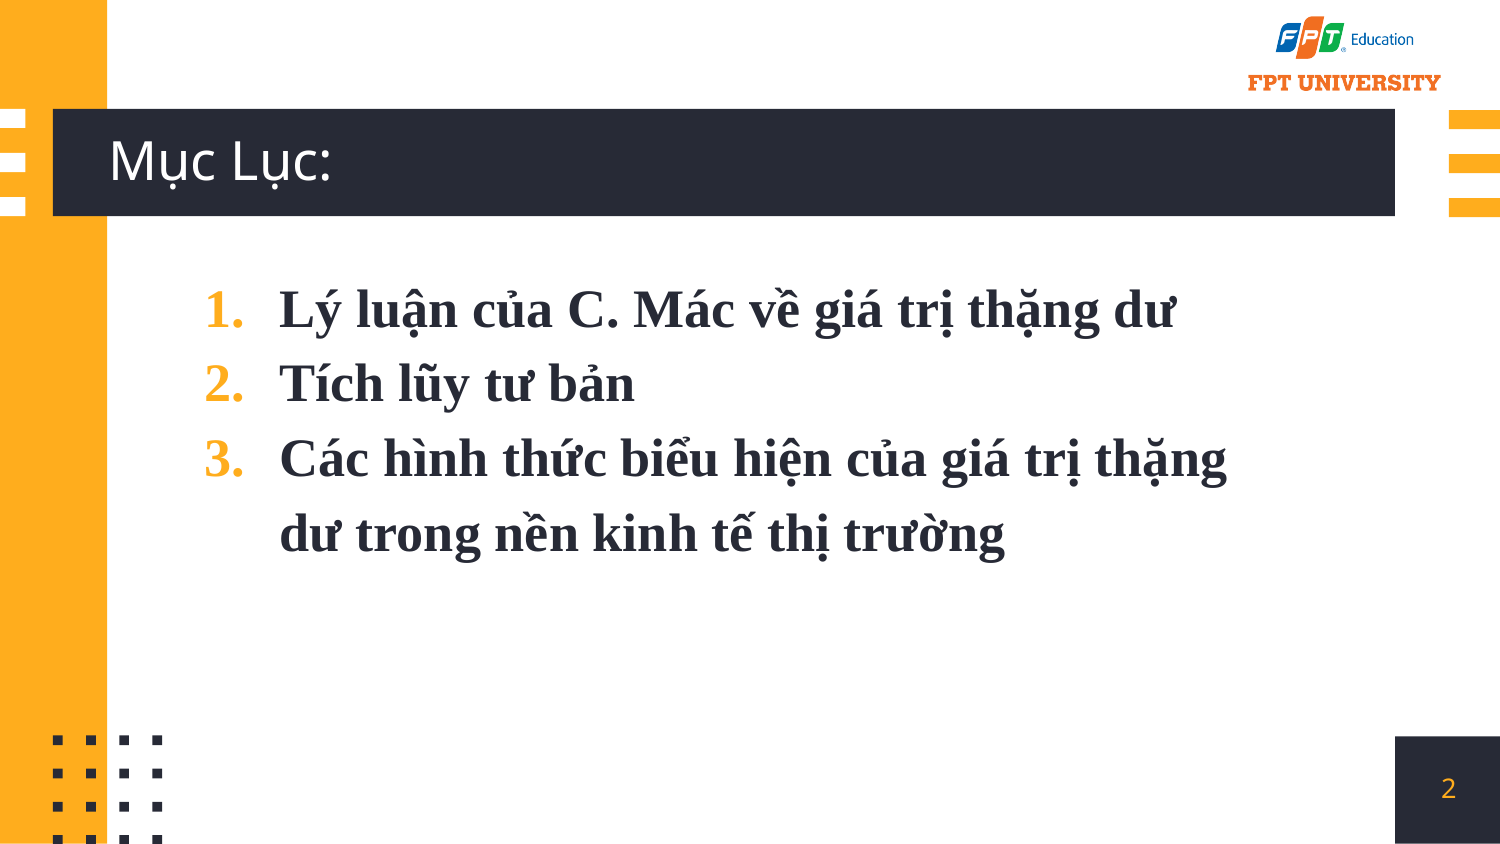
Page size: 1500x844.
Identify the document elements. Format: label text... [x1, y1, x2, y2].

list Lý luận của C. Mác về giá trị thặng dư Tích lũy tư bản Các hình thức biểu hiện của giá trị thặng dư trong nền kinh tế thị trường [192, 263, 1284, 737]
title Mục Lục: [108, 108, 1396, 217]
slide_number 2 [1395, 736, 1500, 844]
picture [1240, 1, 1449, 106]
